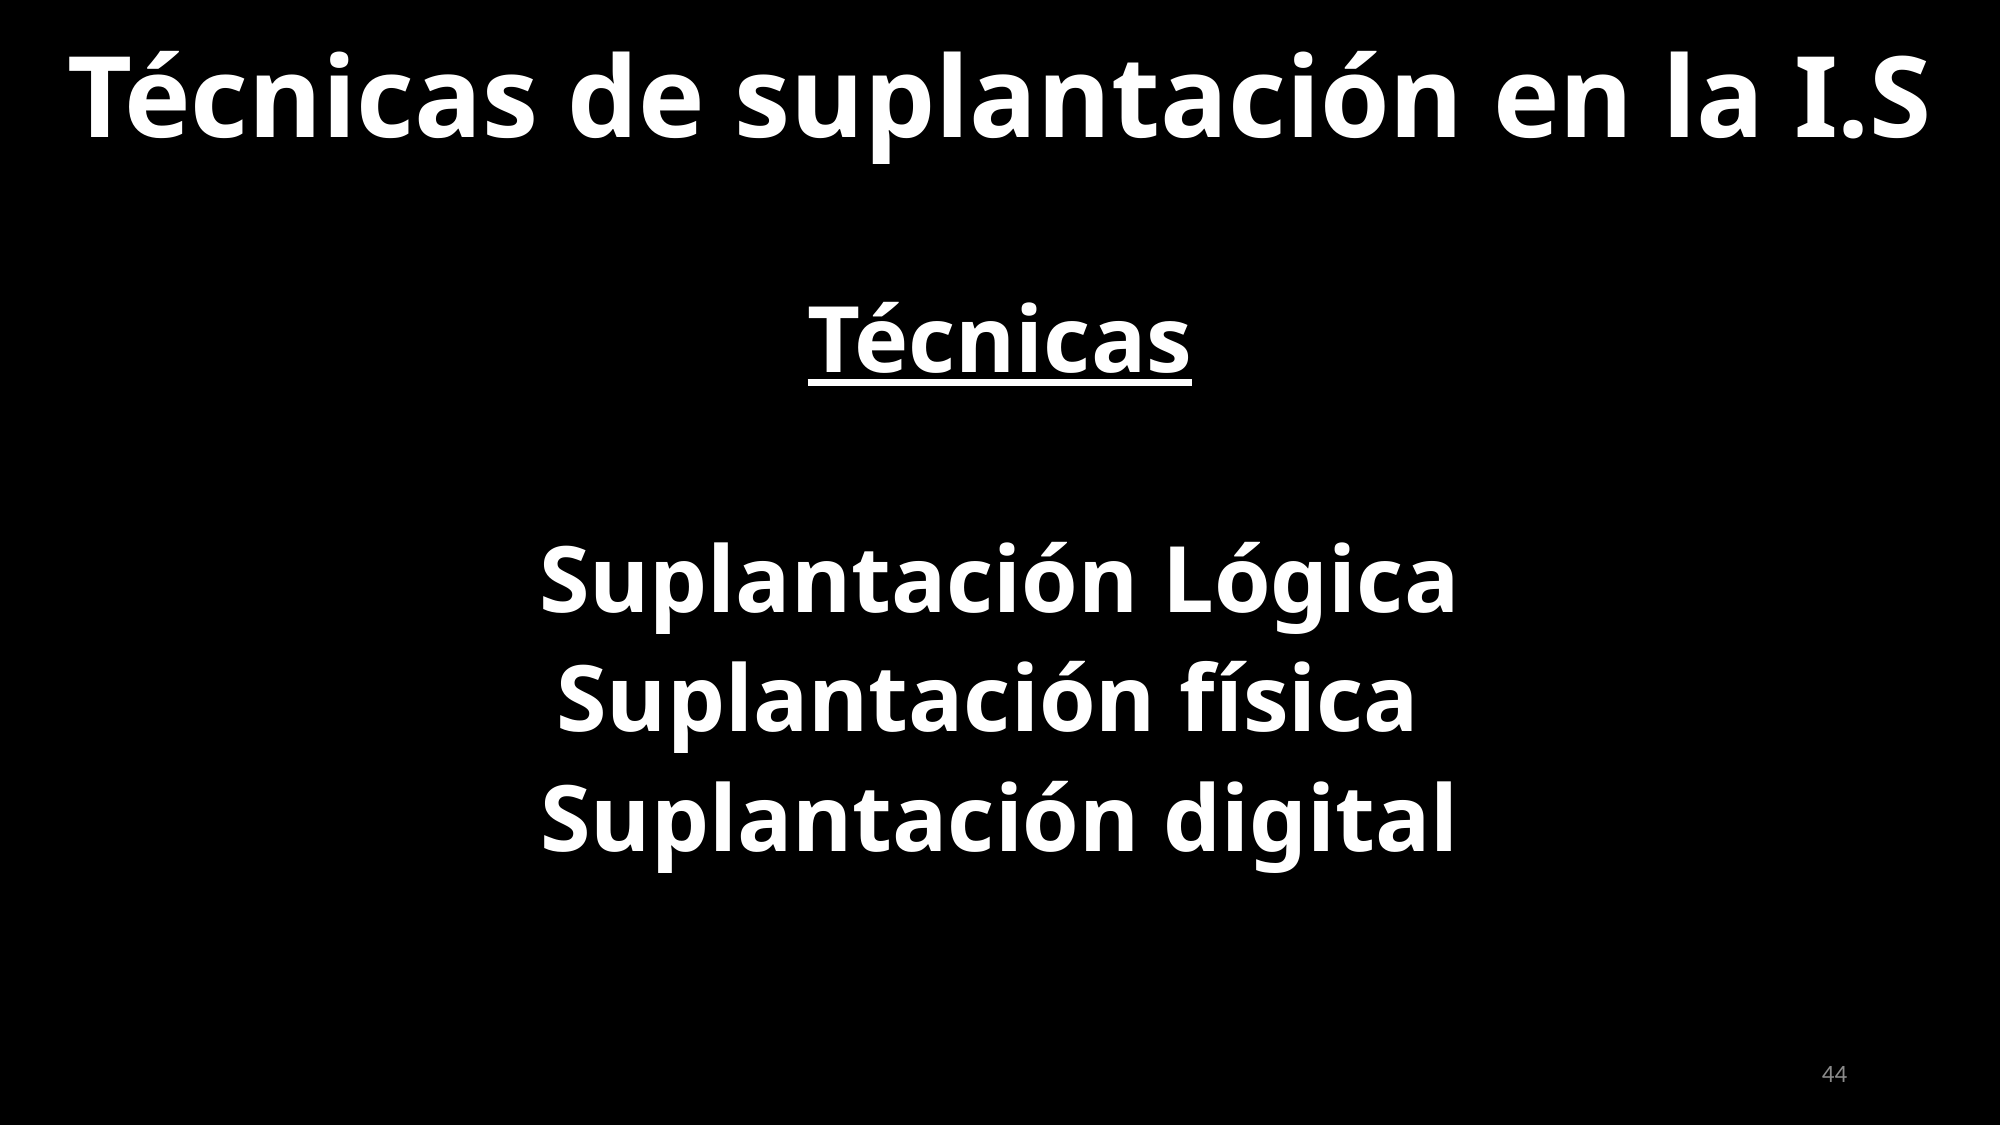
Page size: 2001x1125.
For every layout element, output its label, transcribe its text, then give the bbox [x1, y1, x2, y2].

text_box Técnicas de suplantación en la I.S [0, 17, 2000, 167]
slide_number 44 [1412, 1042, 1863, 1103]
list Técnicas Suplantación Lógica Suplantación física Suplantación digital [137, 154, 1863, 902]
